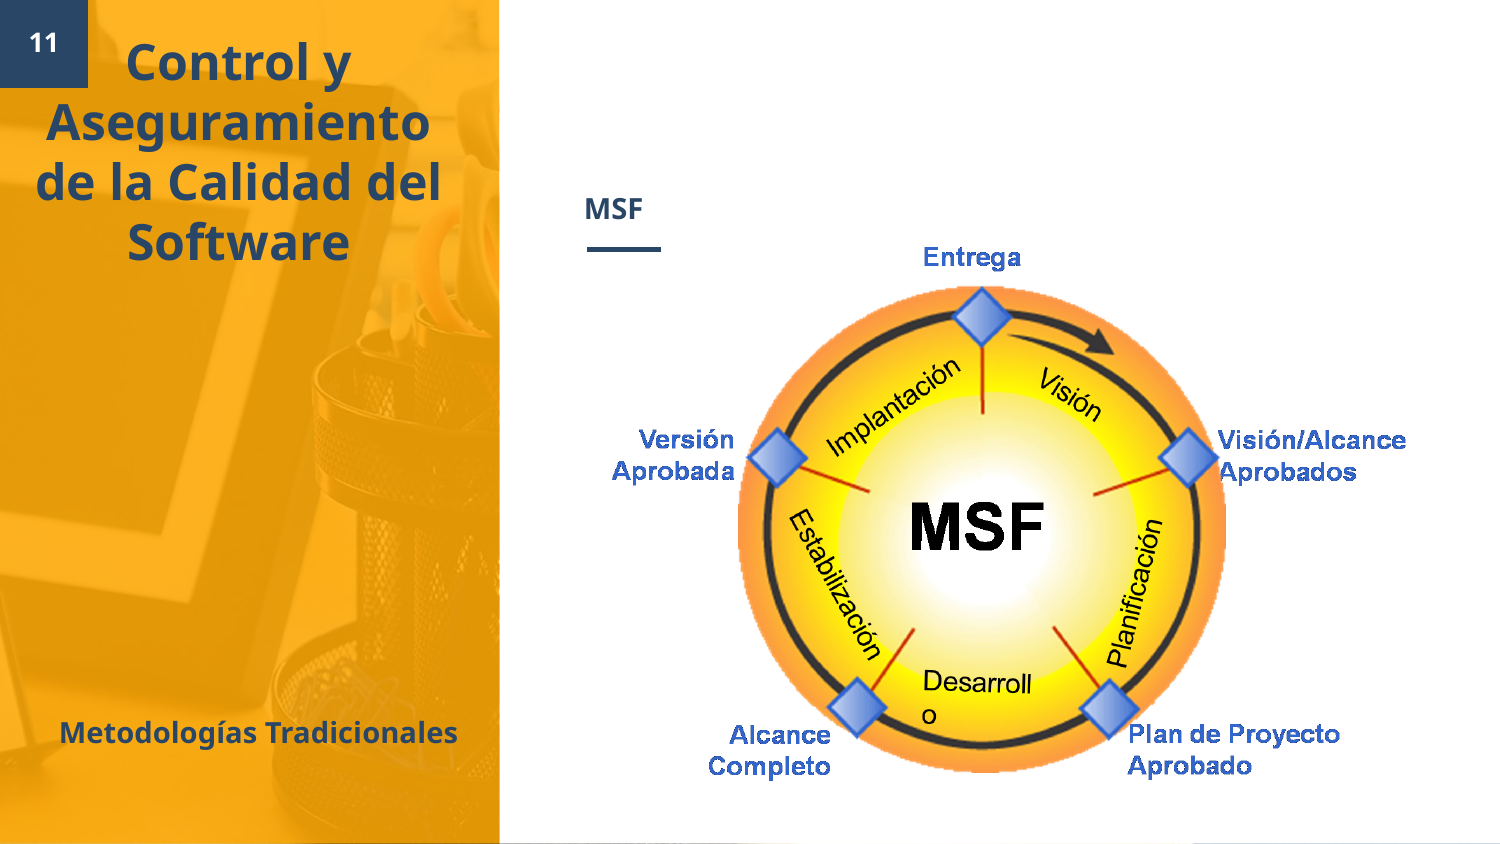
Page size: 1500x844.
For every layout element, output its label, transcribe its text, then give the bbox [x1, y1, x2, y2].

text_box Metodologías Tradicionales [43, 637, 512, 764]
picture [593, 240, 1426, 786]
text_box Control y Aseguramiento de la Calidad del Software [0, 0, 479, 302]
title MSF [568, 130, 1426, 241]
